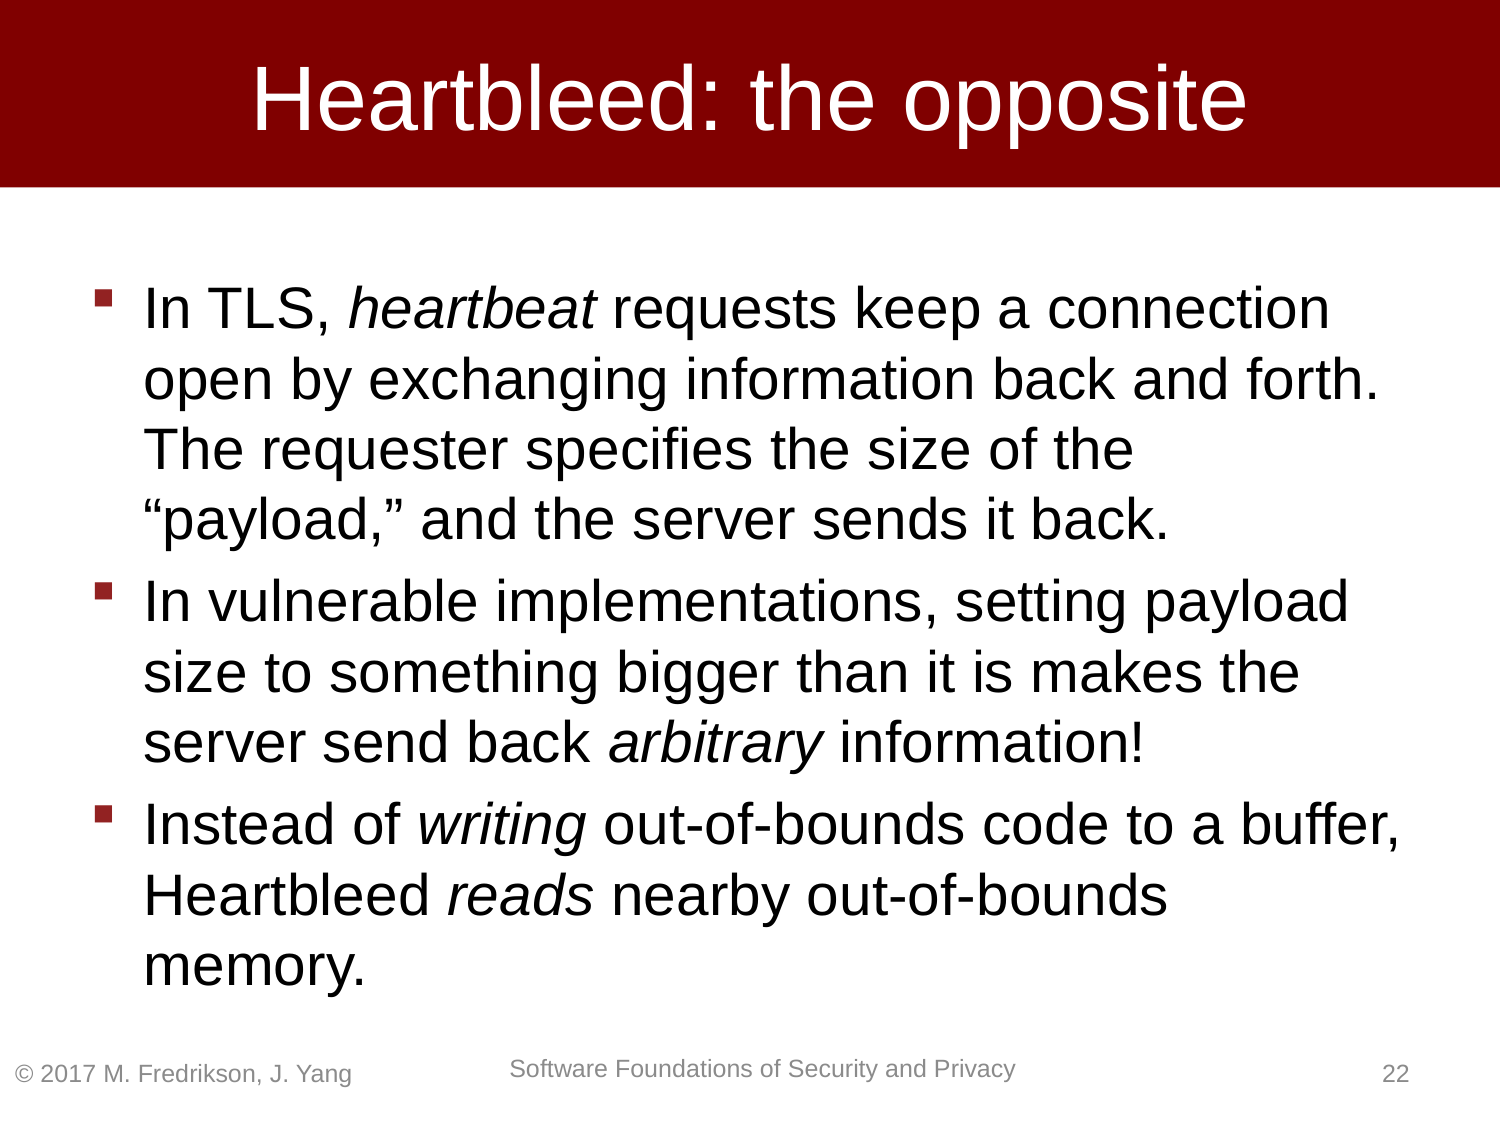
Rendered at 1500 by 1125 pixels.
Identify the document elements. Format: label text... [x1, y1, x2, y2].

list In TLS, heartbeat requests keep a connection open by exchanging information back and forth. The requester specifies the size of the “payload,” and the server sends it back. In vulnerable implementations, setting payload size to something bigger than it is makes the server send back arbitrary information! Instead of writing out-of-bounds code to a buffer, Heartbleed reads nearby out-of-bounds memory. [75, 262, 1425, 1005]
footer © 2017 M. Fredrikson, J. Yang [0, 1042, 475, 1103]
slide_number 21 [1074, 1042, 1425, 1103]
title Heartbleed: the opposite [0, 0, 1500, 188]
